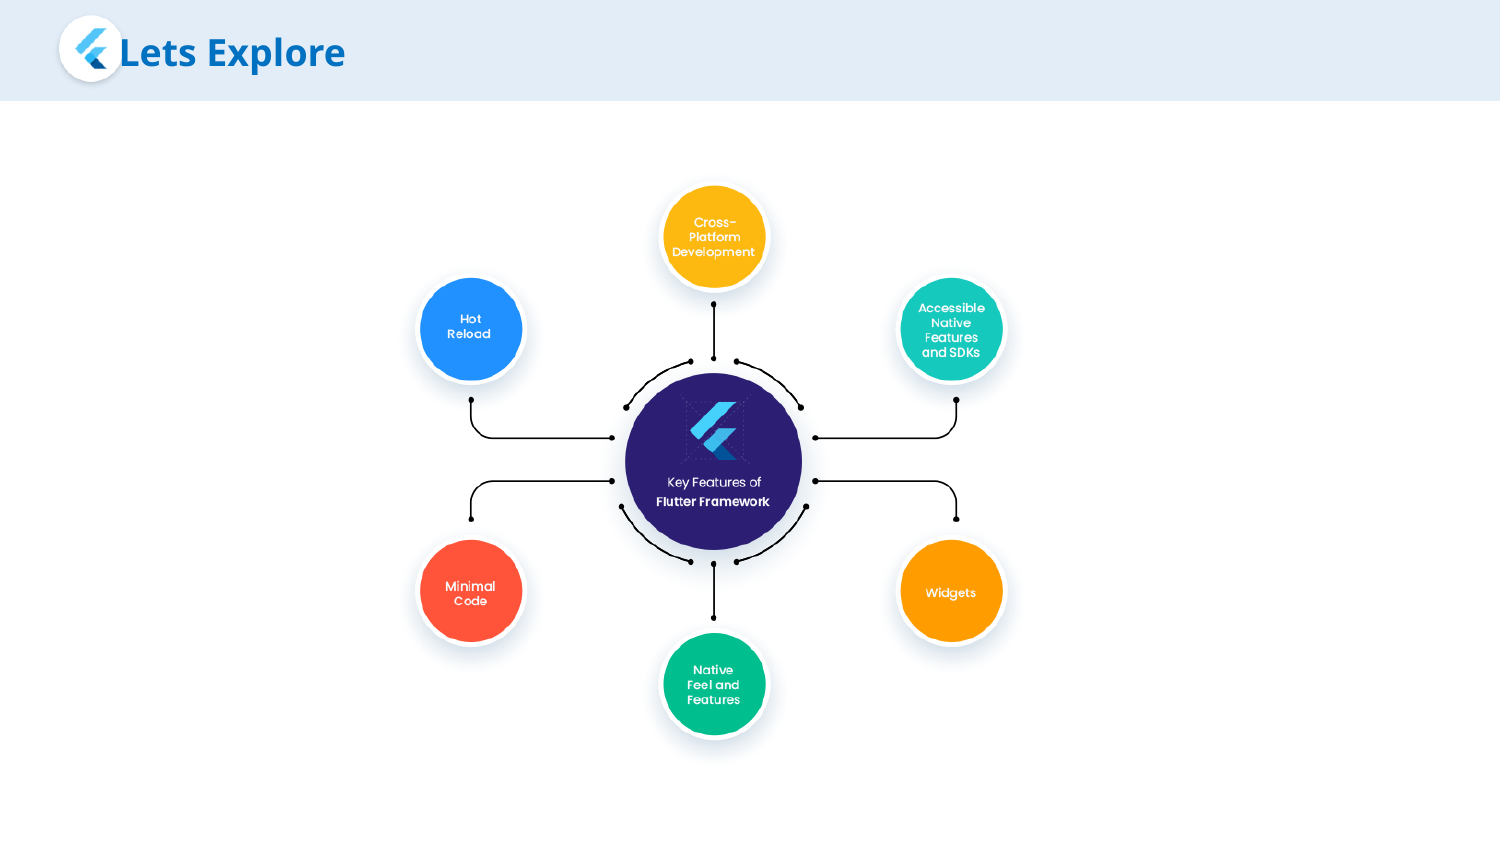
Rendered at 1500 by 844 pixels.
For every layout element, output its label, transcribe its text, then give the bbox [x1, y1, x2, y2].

picture [0, 0, 1500, 844]
text_box Lets Explore [103, 21, 372, 82]
